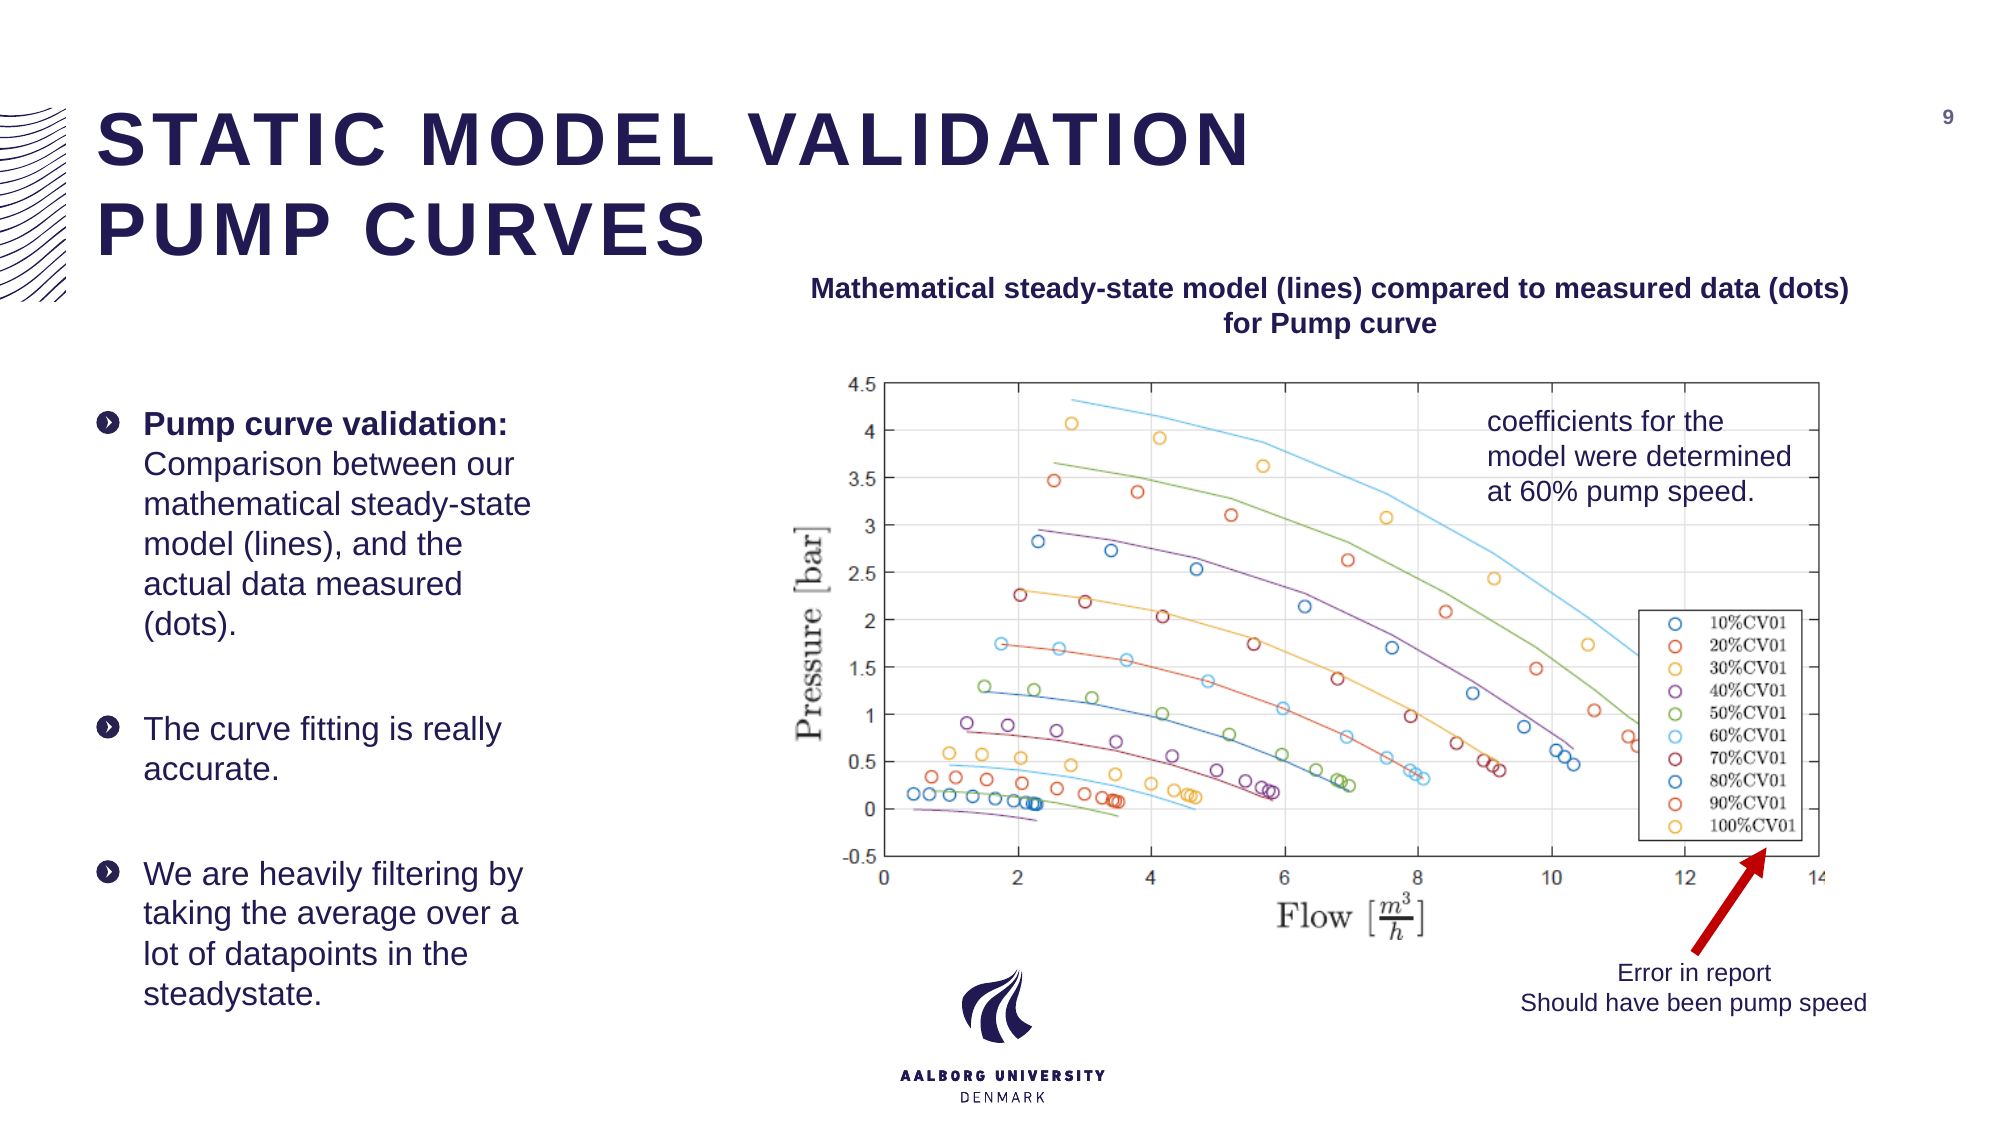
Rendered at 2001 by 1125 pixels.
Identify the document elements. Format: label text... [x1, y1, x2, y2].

list Pump curve validation: Comparison between our mathematical steady-state model (lines), and the actual data measured (dots). The curve fitting is really accurate. We are heavily filtering by taking the average over a lot of datapoints in the steadystate. [96, 395, 562, 1029]
text_box Error in report Should have been pump speed [1505, 949, 1884, 1024]
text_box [1694, 847, 1767, 954]
slide_number 9 [1860, 97, 1954, 135]
title STATIC MODEL VALIDATION PUMP CURVES [96, 58, 1634, 288]
text_box Mathematical steady-state model (lines) compared to measured data (dots) for Pump curve [795, 262, 1866, 382]
picture [770, 376, 1825, 940]
